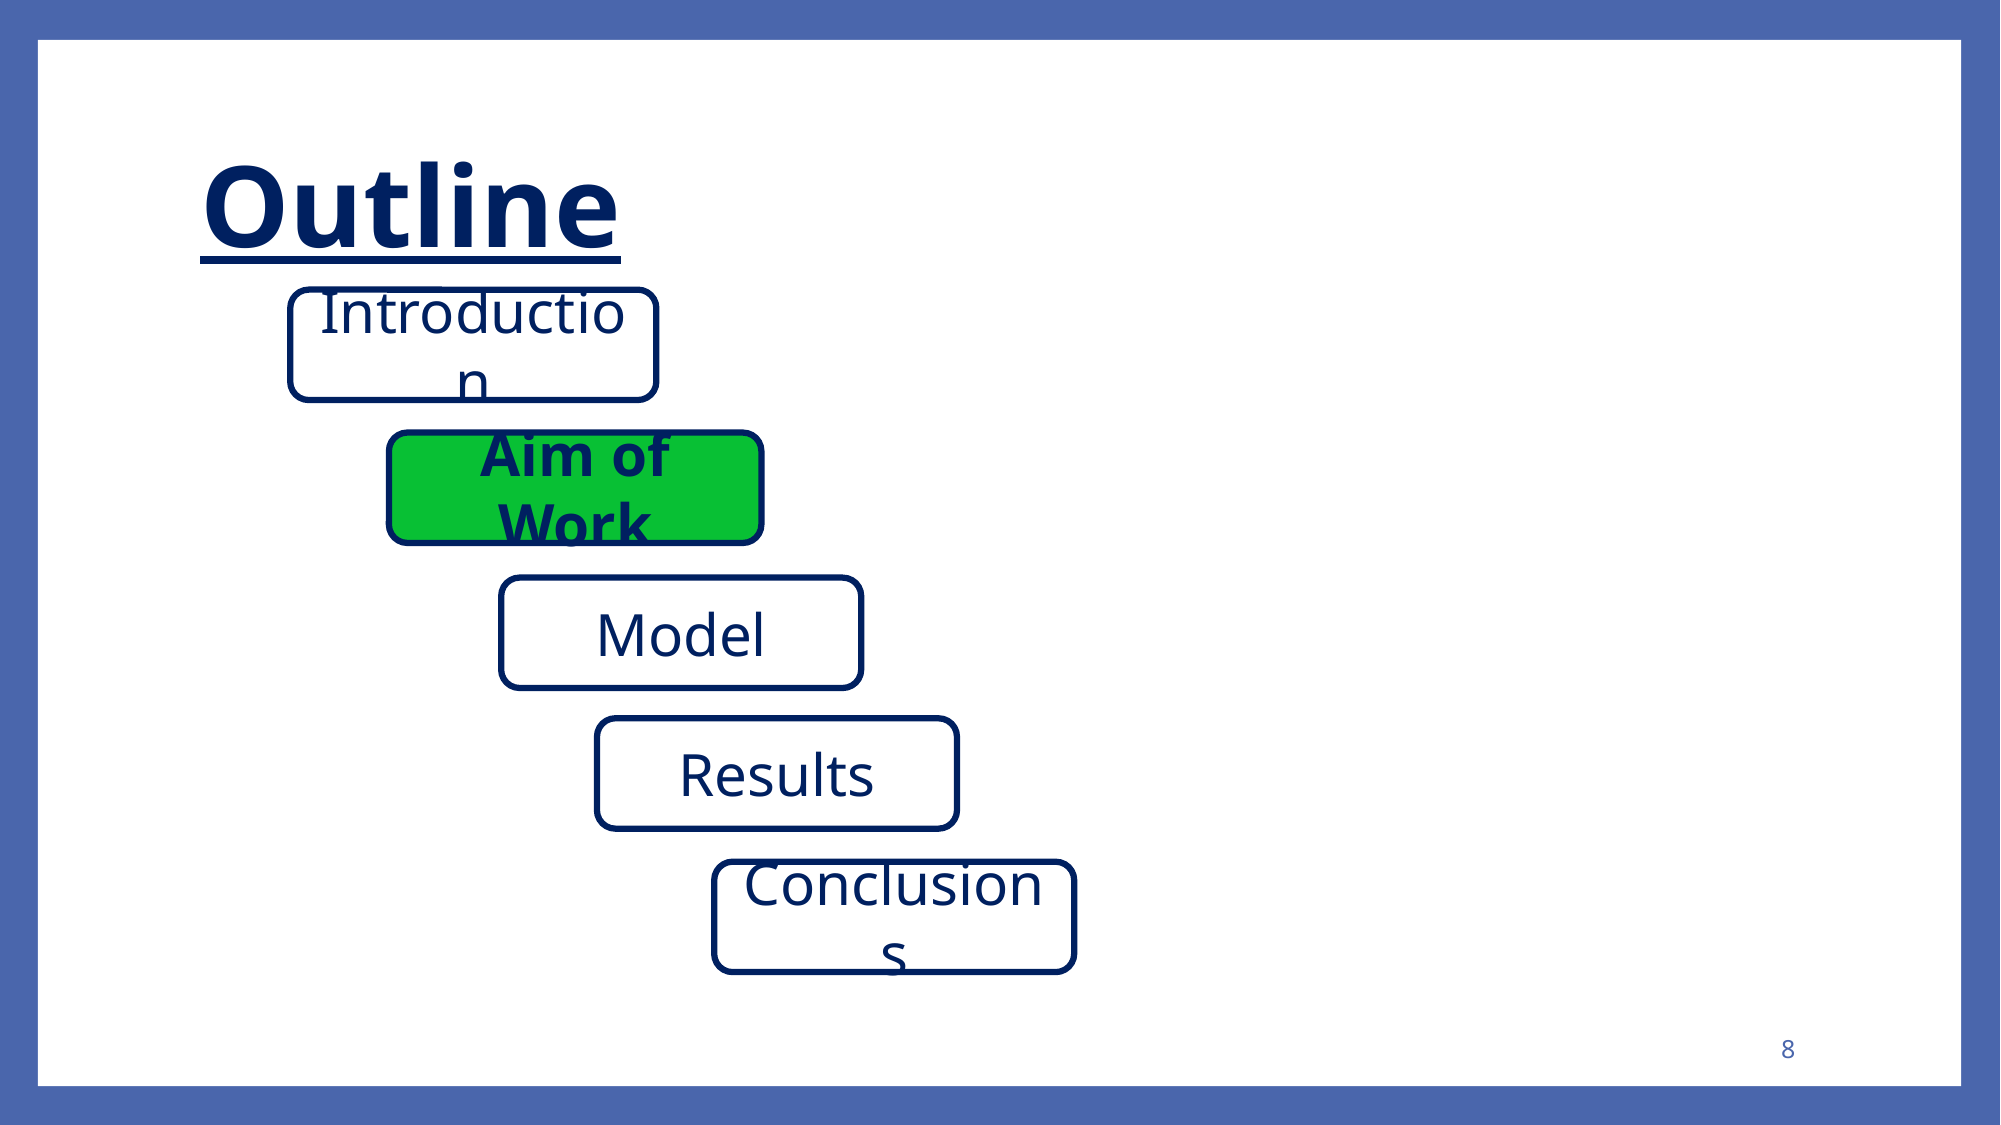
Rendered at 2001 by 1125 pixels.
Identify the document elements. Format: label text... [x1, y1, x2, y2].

text_box Conclusions [712, 860, 1076, 974]
text_box Introduction [288, 288, 658, 402]
slide_number 8 [1530, 1020, 1811, 1081]
text_box Model [499, 575, 863, 690]
text_box Results [595, 716, 959, 831]
title Outline [185, 99, 1806, 323]
text_box Aim of Work [387, 430, 763, 545]
